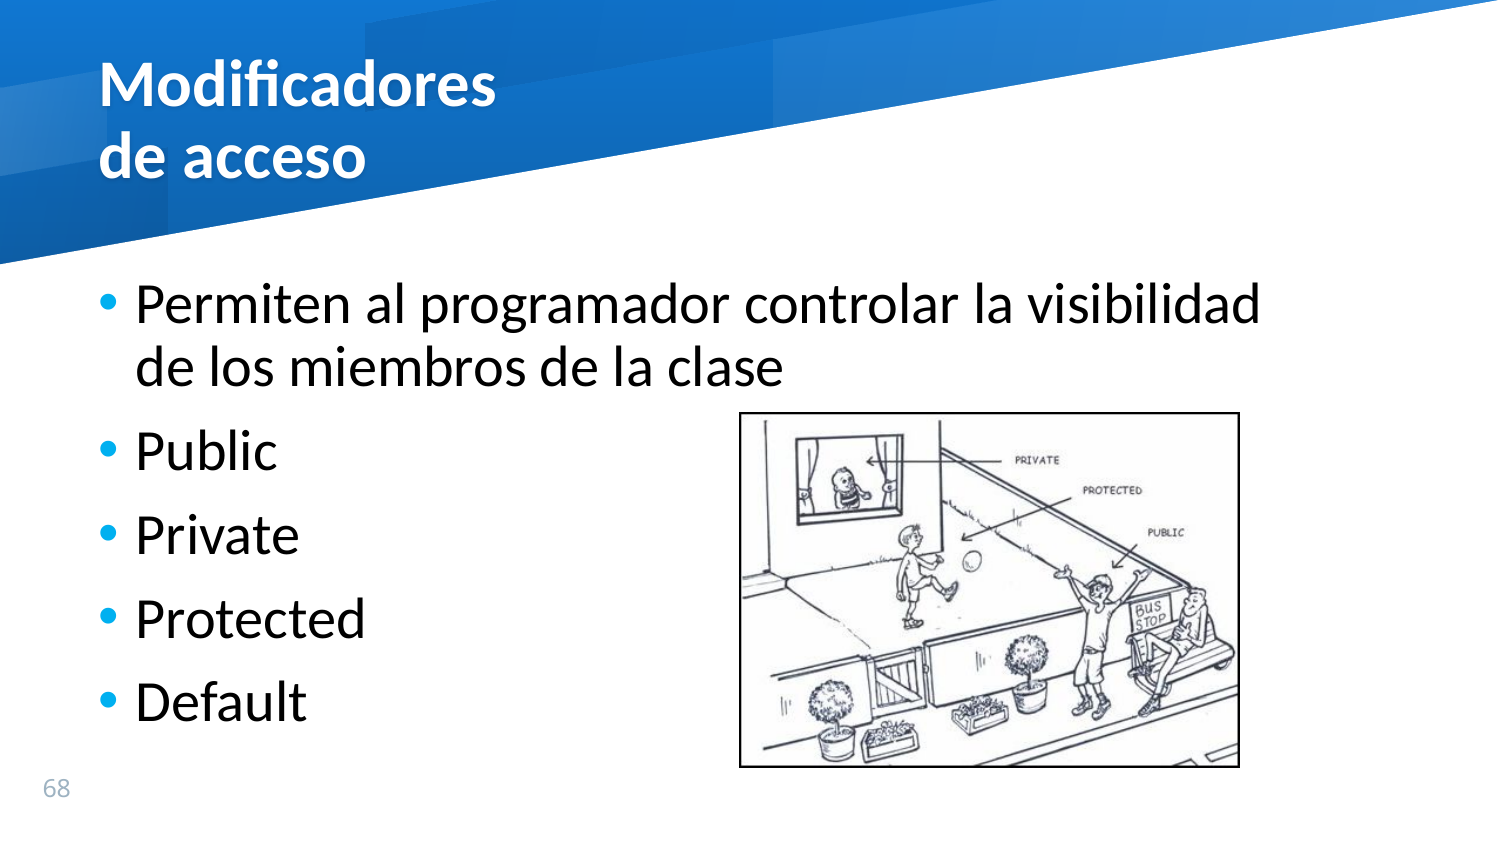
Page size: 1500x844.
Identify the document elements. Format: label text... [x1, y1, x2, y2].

title Modificadores de acceso [83, 39, 1141, 203]
list Permiten al programador controlar la visibilidad de los miembros de la clase Public Private Protected Default [83, 265, 1345, 744]
picture [739, 412, 1240, 768]
slide_number 68 [42, 766, 122, 807]
